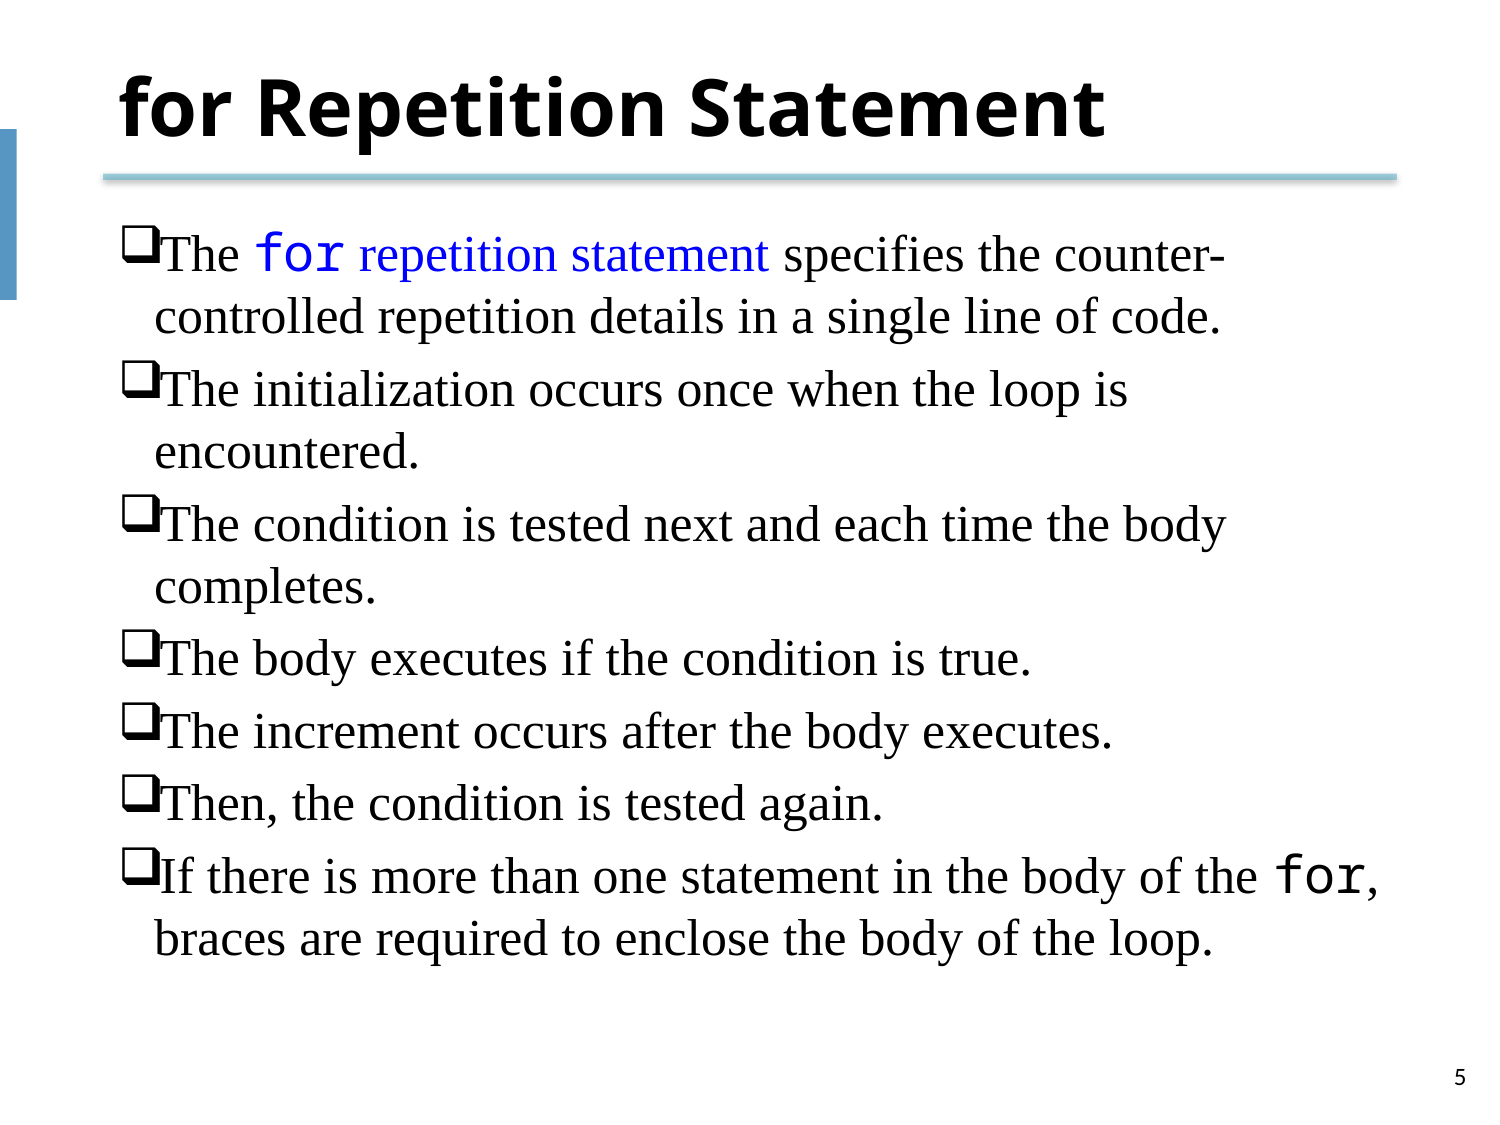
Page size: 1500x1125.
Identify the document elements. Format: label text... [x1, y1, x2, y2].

title for Repetition Statement [103, 25, 1397, 185]
slide_number 5 [1131, 1045, 1482, 1106]
list The for repetition statement specifies the counter-controlled repetition details in a single line of code. The initialization occurs once when the loop is encountered. The condition is tested next and each time the body completes. The body executes if the condition is true. The increment occurs after the body executes. Then, the condition is tested again. If there is more than one statement in the body of the for, braces are required to enclose the body of the loop. [103, 212, 1397, 977]
